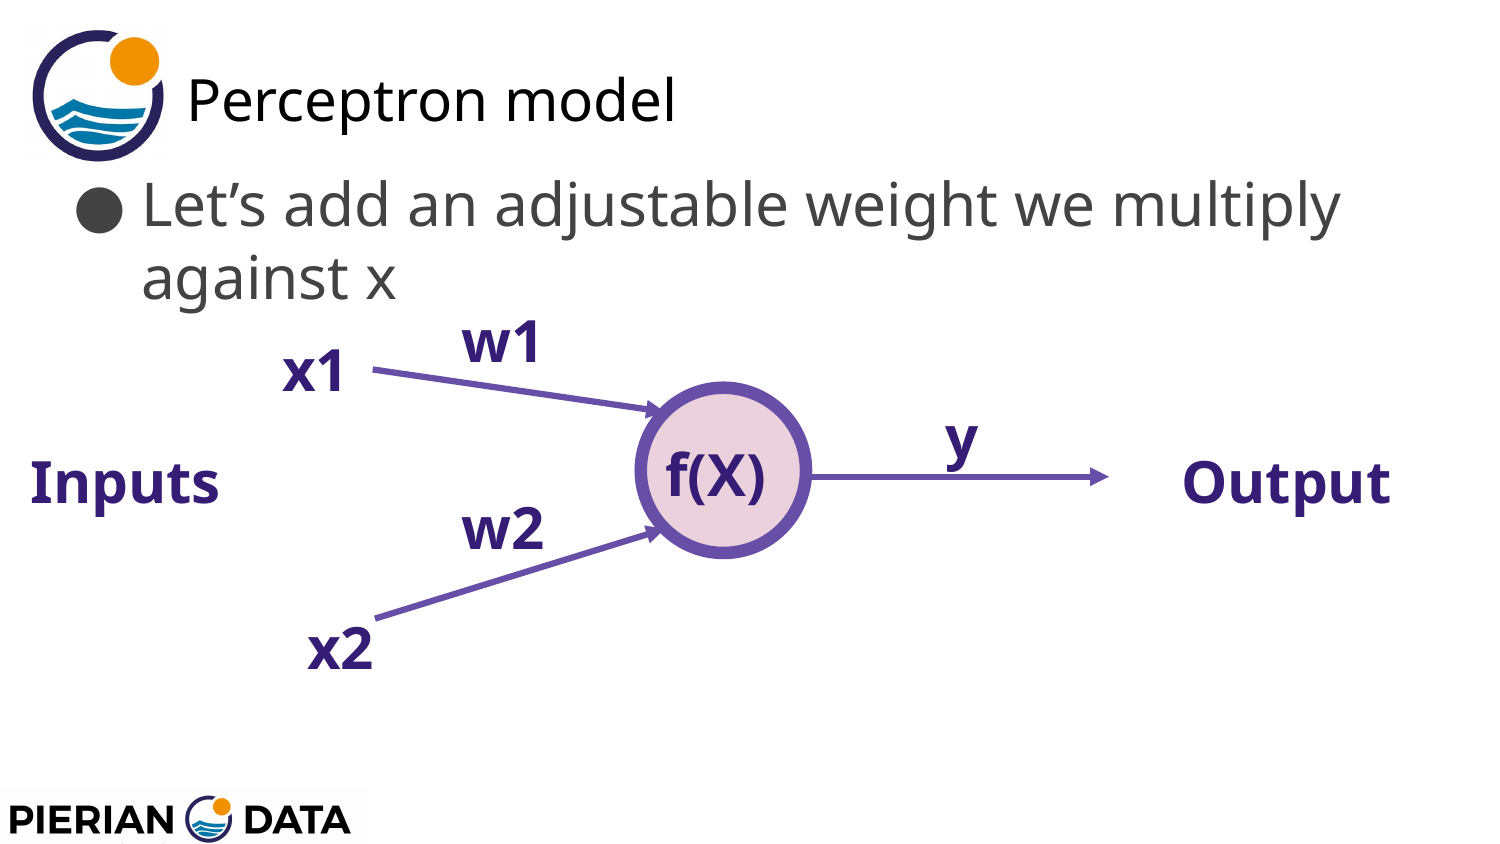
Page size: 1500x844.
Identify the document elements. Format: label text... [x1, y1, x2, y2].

picture [0, 787, 368, 844]
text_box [372, 369, 666, 413]
text_box [797, 432, 807, 508]
text_box [655, 518, 791, 553]
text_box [374, 528, 666, 619]
text_box [640, 432, 650, 509]
title w2 [446, 476, 593, 527]
text_box [655, 387, 792, 423]
title x2 [292, 596, 439, 691]
title y [930, 384, 1077, 476]
picture [24, 24, 172, 167]
title Inputs [15, 429, 366, 524]
list Let’s add an adjustable weight we multiply against x [51, 151, 1476, 712]
title w1 [446, 288, 593, 367]
title f(X) [650, 423, 797, 518]
title Perceptron model [176, 48, 1449, 143]
title Output [1166, 429, 1500, 524]
title x1 [267, 318, 414, 412]
